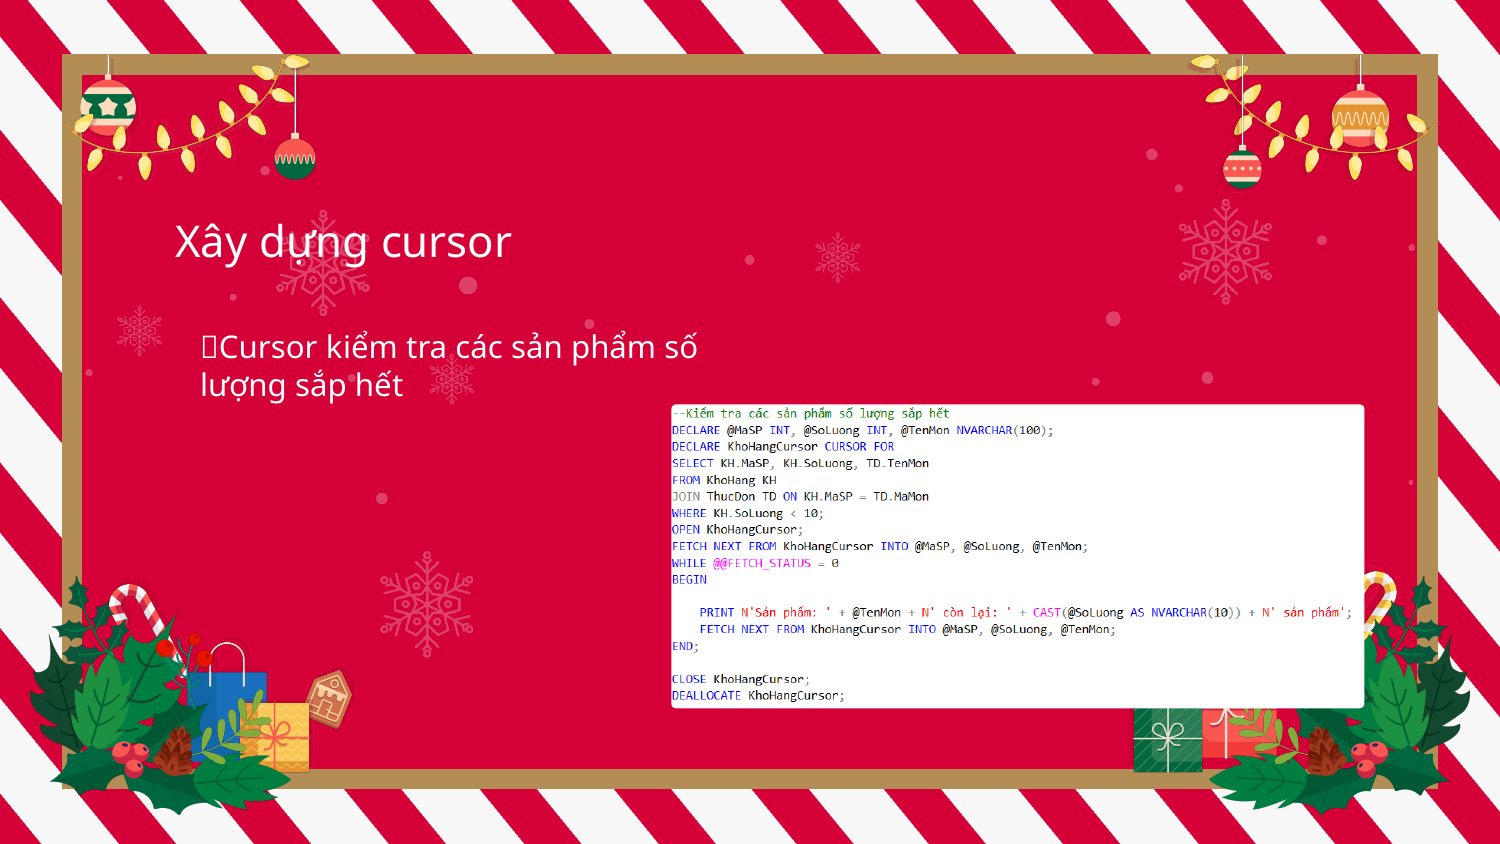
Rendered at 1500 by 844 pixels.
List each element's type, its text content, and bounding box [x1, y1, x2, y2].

text_box Cursor kiểm tra các sản phẩm số lượng sắp hết [189, 321, 793, 372]
text_box Xây dựng cursor [163, 208, 768, 273]
picture [0, 0, 1500, 844]
